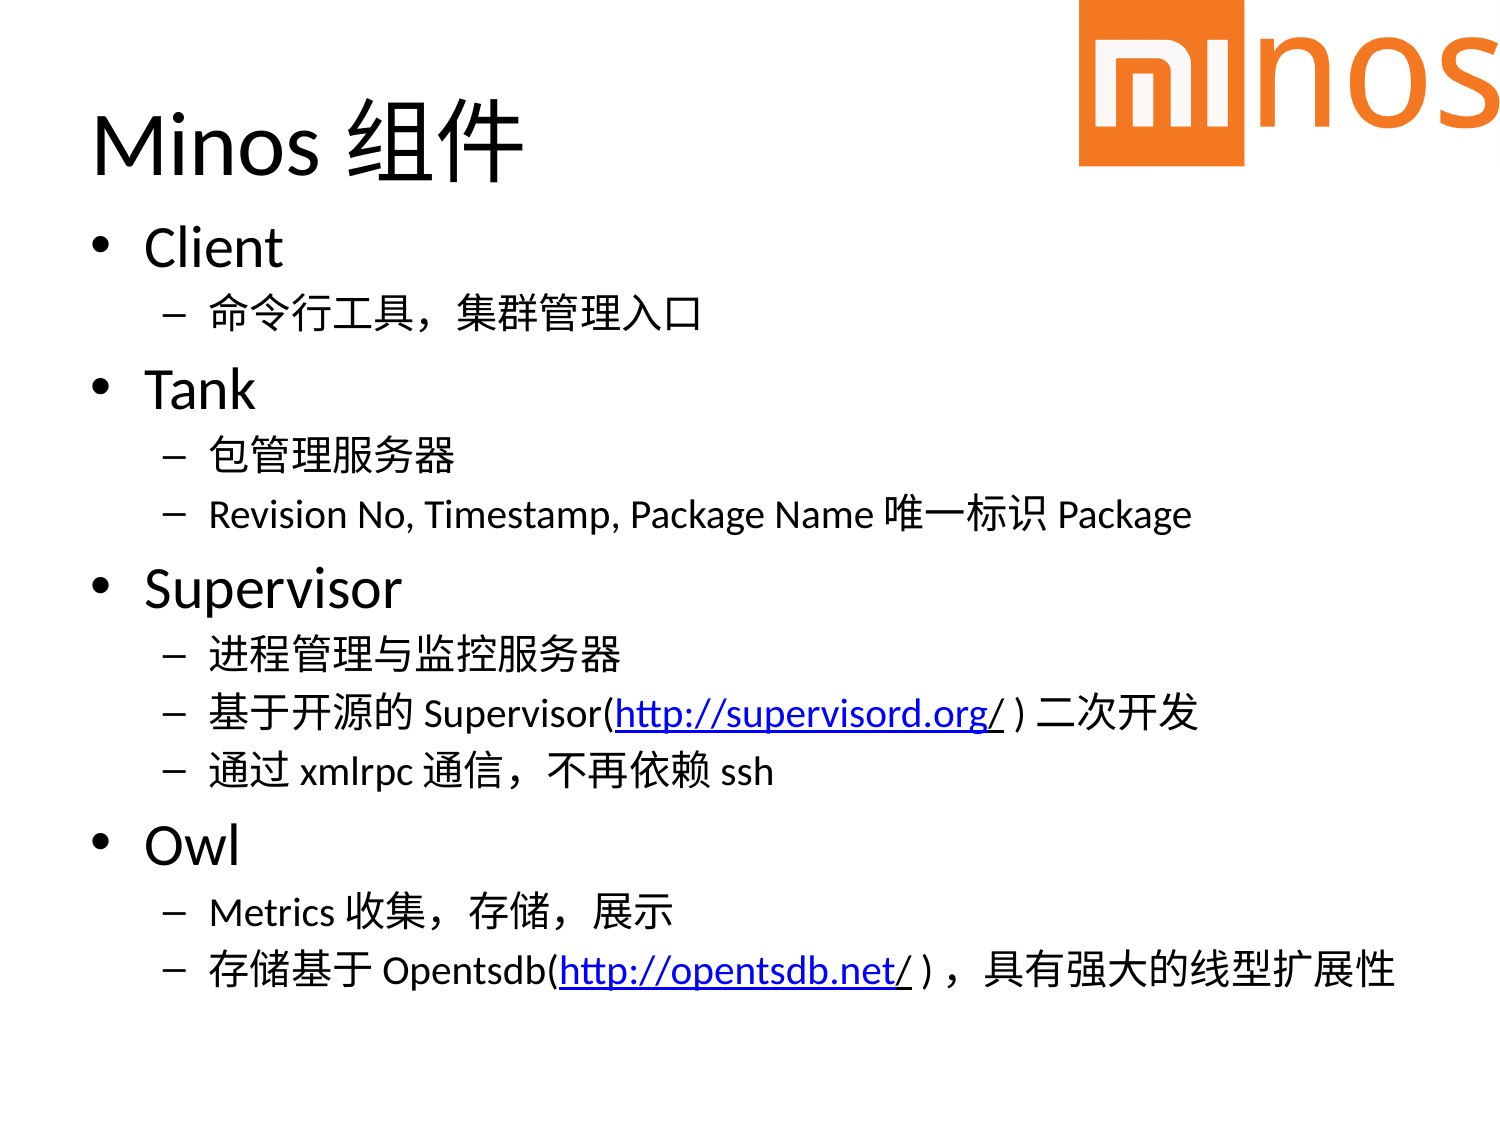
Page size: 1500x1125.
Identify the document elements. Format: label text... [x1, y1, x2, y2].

picture [1078, 0, 1500, 167]
list Client 命令行工具，集群管理入口 Tank 包管理服务器 Revision No, Timestamp, Package Name唯一标识Package Supervisor 进程管理与监控服务器 基于开源的Supervisor(http://supervisord.org/ )二次开发 通过xmlrpc通信，不再依赖ssh Owl Metrics收集，存储，展示 存储基于Opentsdb(http://opentsdb.net/ )，具有强大的线型扩展性 [75, 200, 1425, 1048]
title Minos组件 [75, 45, 1425, 200]
